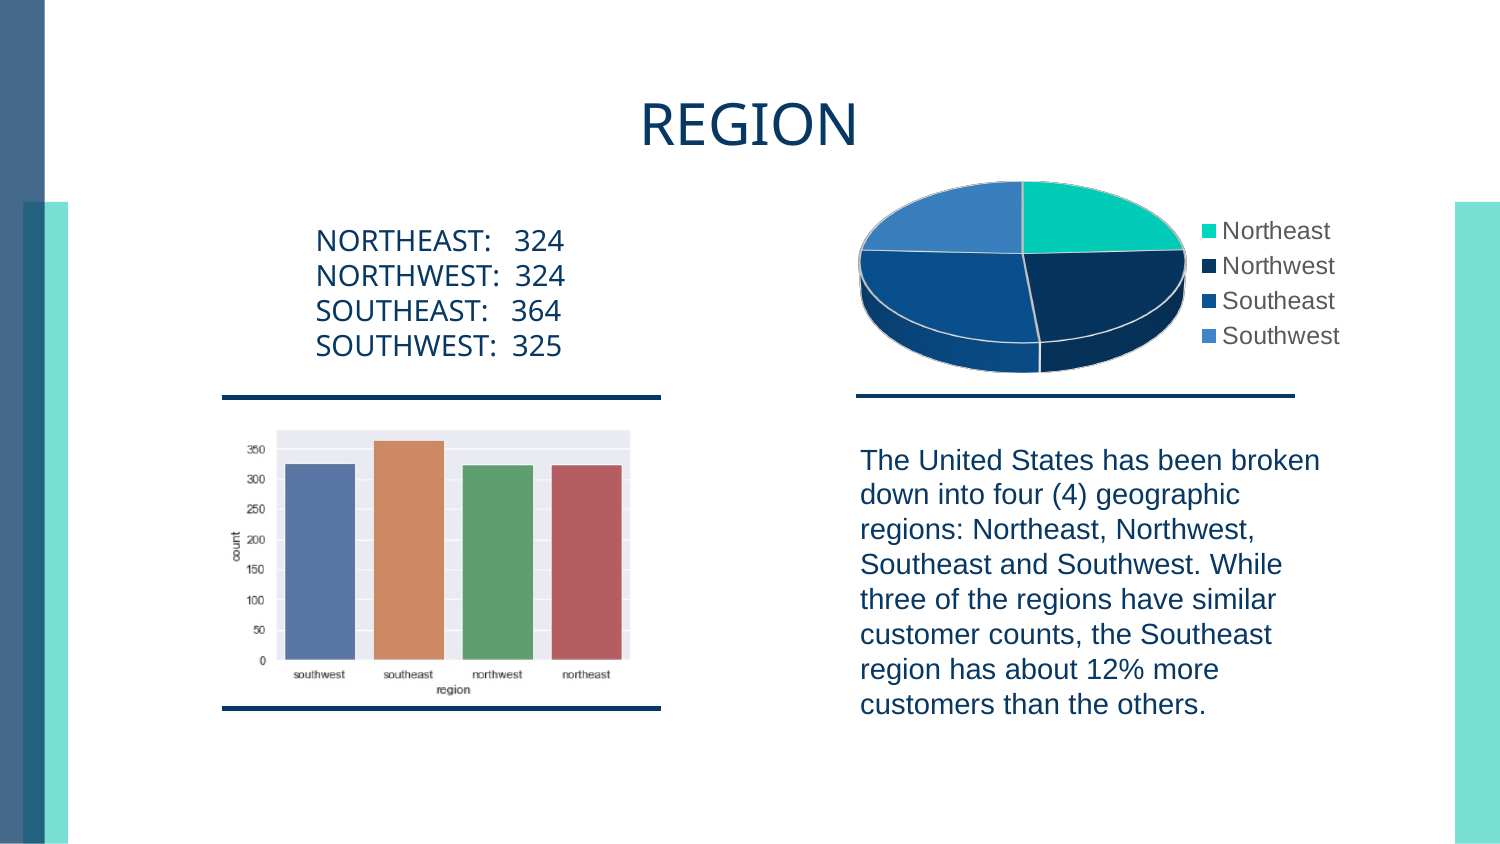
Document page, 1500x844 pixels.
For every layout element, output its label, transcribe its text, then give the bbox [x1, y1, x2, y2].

title REGION [118, 88, 1382, 156]
picture [207, 424, 656, 706]
text_box NORTHEAST: 324 NORTHWEST: 324 SOUTHEAST: 364 SOUTHWEST: 325 [315, 192, 567, 362]
chart [829, 126, 1383, 428]
text_box The United States has been broken down into four (4) geographic regions: Northeast, Northwest, Southeast and Southwest. While three of the regions have similar customer counts, the Southeast region has about 12% more customers than the others. [845, 457, 1345, 705]
